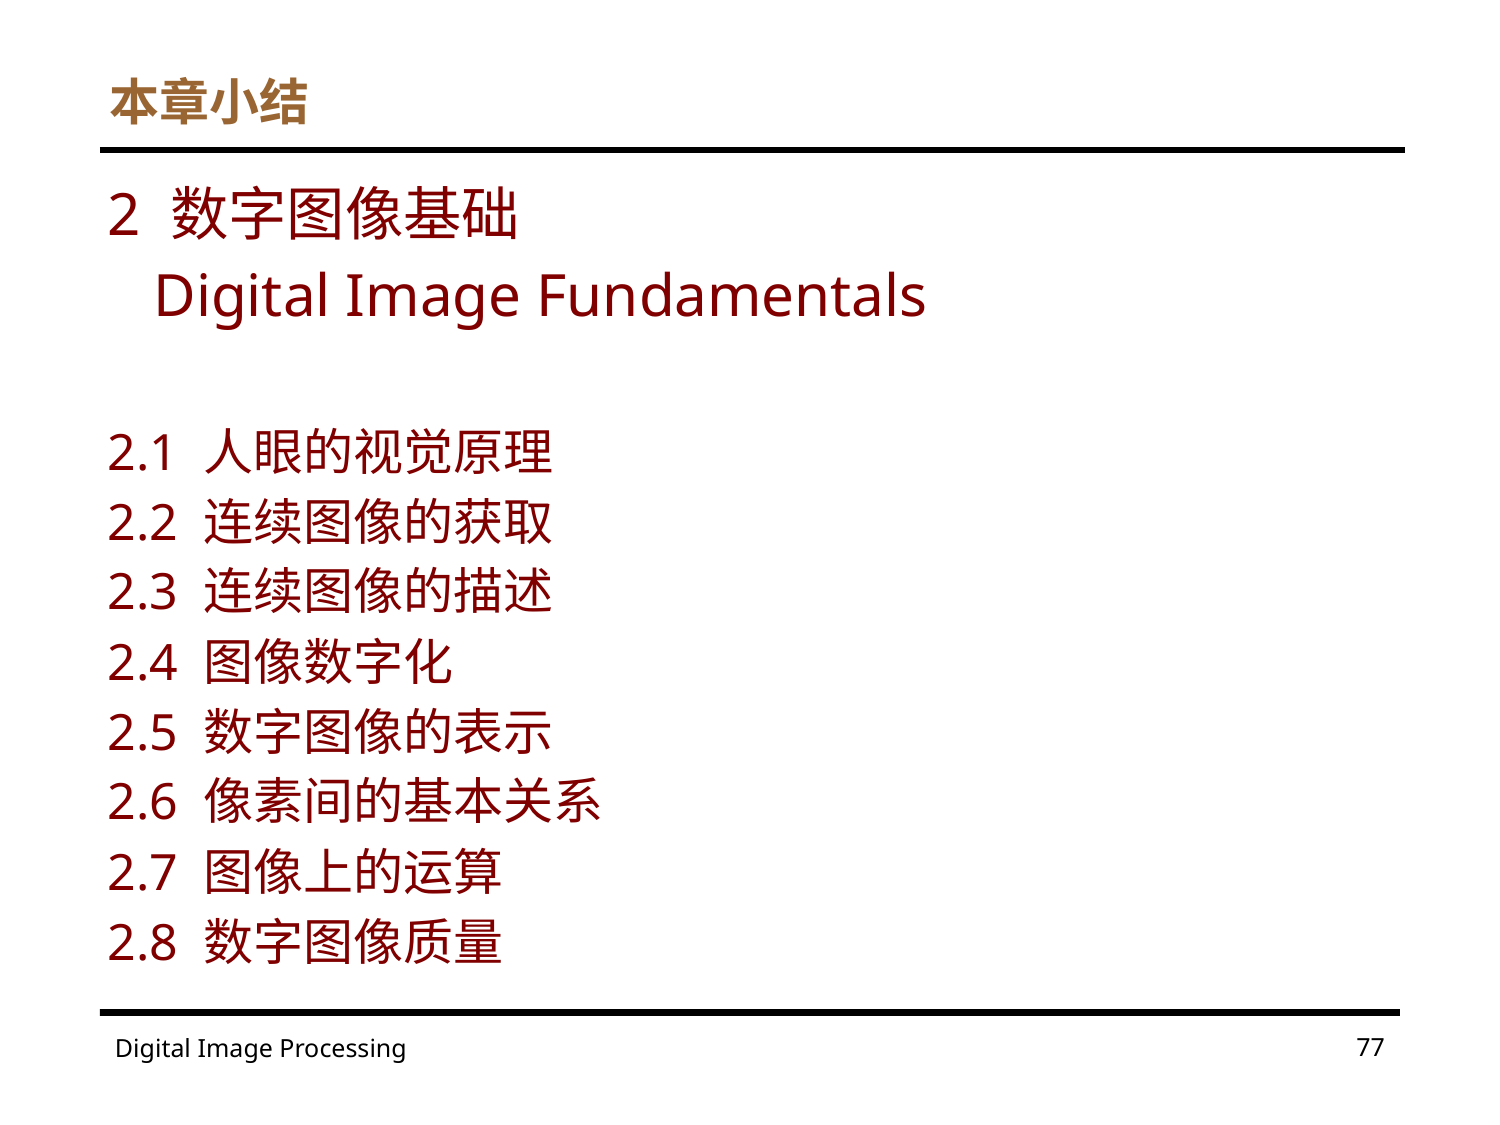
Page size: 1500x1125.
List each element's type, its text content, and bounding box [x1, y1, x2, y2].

slide_number Digital Image Processing [99, 1025, 488, 1104]
list 2 数字图像基础 Digital Image Fundamentals 2.1 人眼的视觉原理 2.2 连续图像的获取 2.3 连续图像的描述 2.4 图像数字化 2.5 数字图像的表示 2.6 像素间的基本关系 2.7 图像上的运算 2.8 数字图像质量 [92, 169, 1406, 982]
title 本章小结 [94, 50, 1407, 138]
slide_number 77 [1074, 1024, 1400, 1103]
